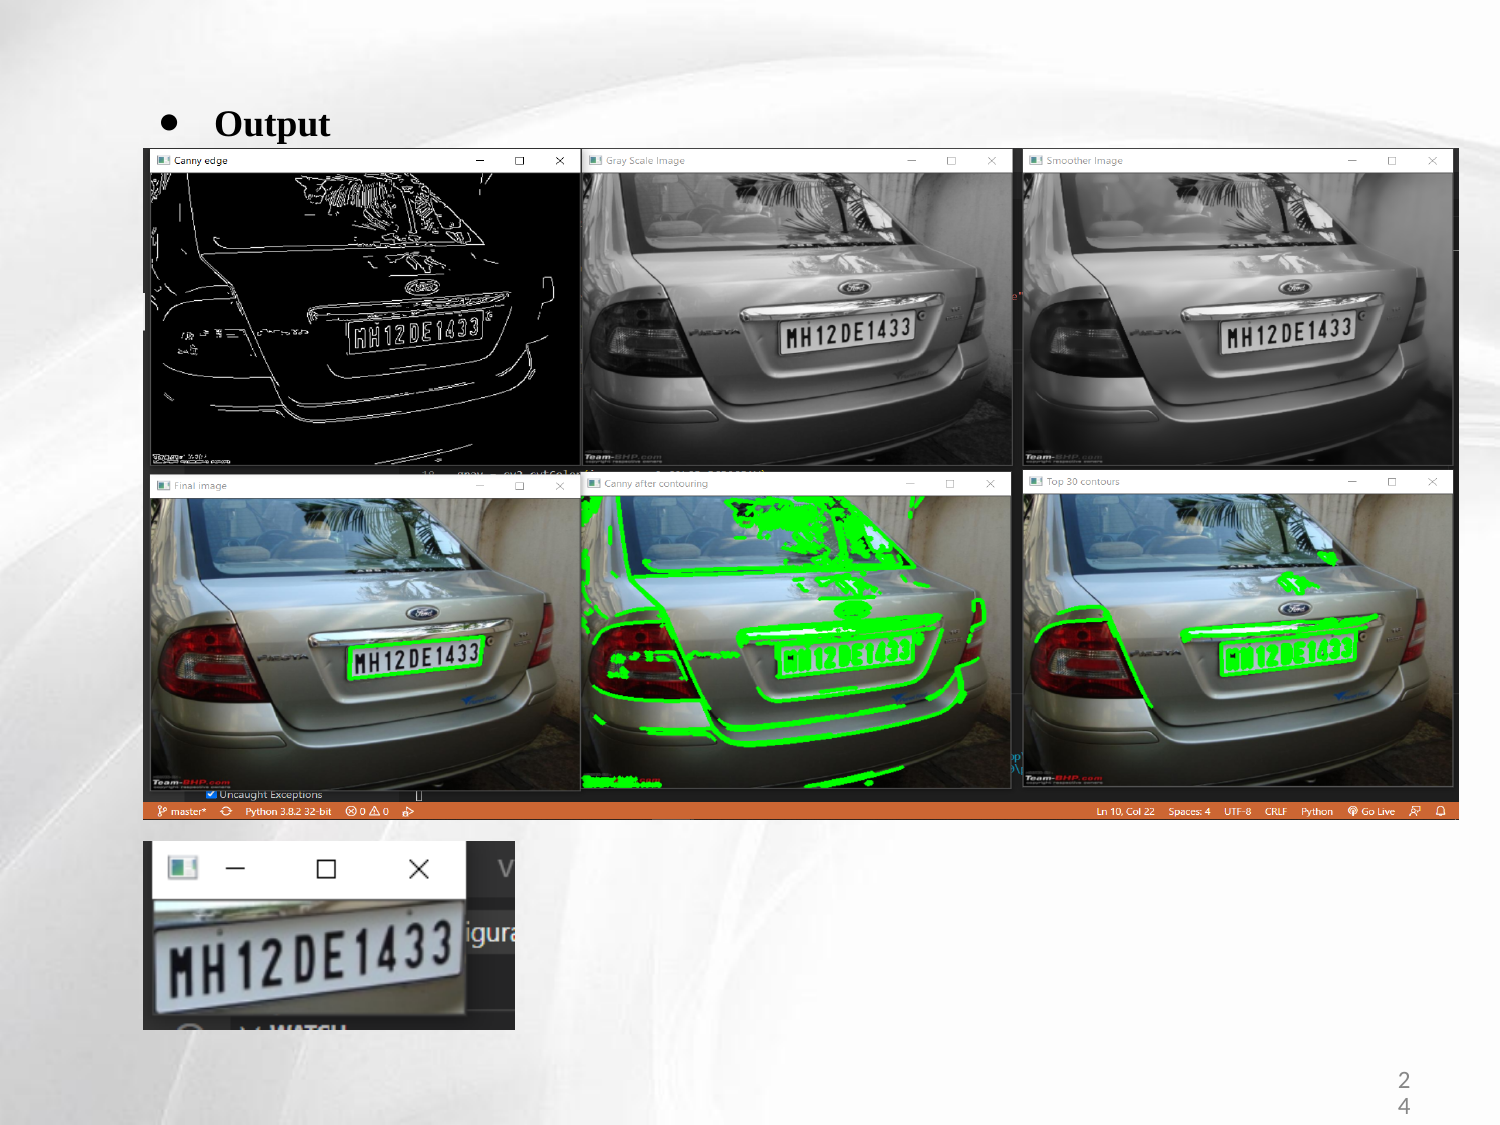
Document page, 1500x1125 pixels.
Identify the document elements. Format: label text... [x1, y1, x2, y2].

slide_number ‹#› [1393, 1062, 1415, 1092]
text_box Output [124, 83, 472, 159]
picture [0, 0, 1500, 1125]
